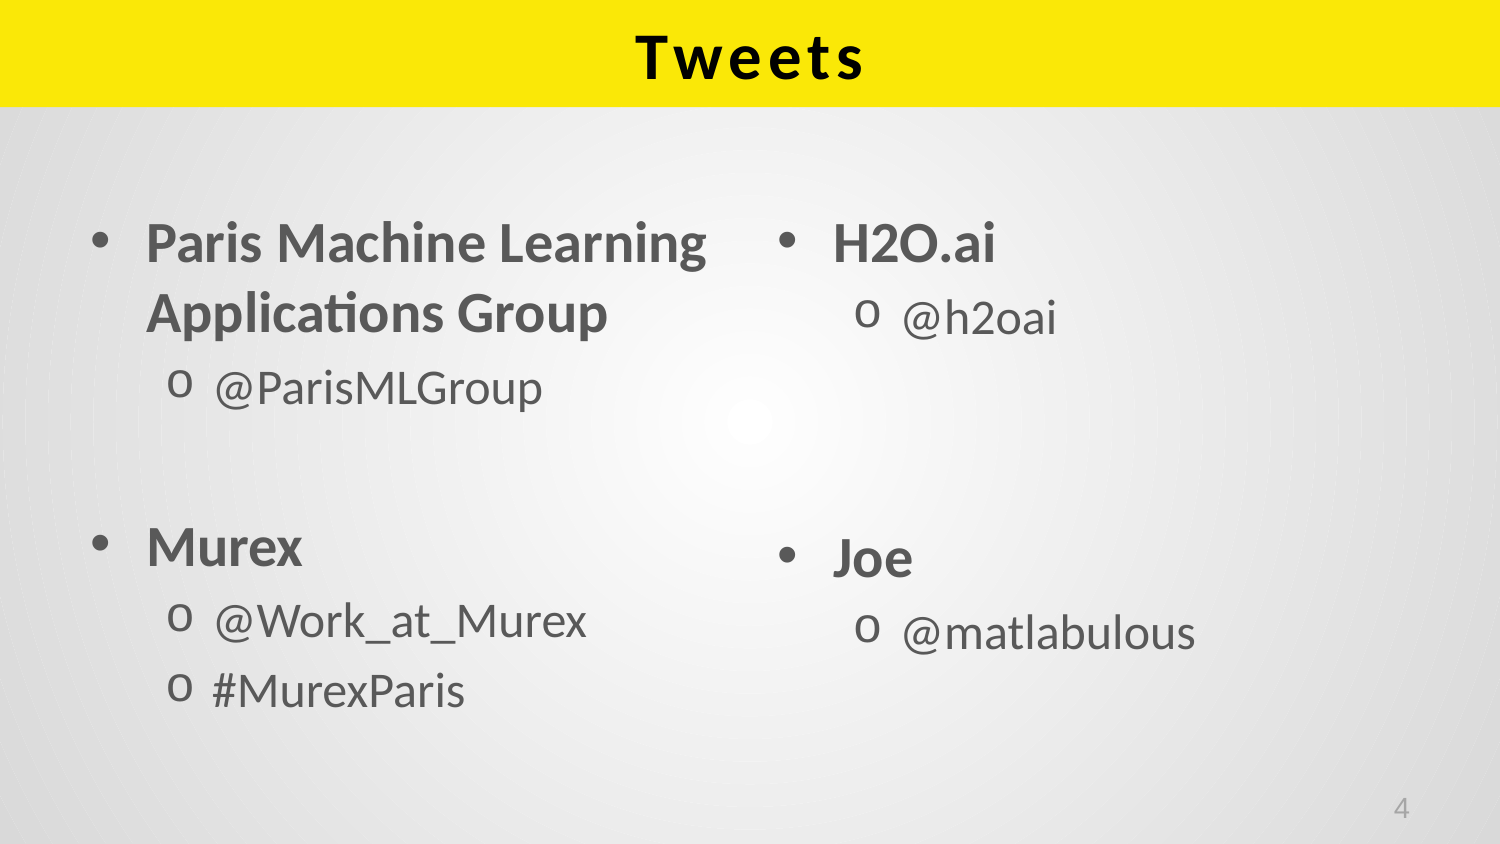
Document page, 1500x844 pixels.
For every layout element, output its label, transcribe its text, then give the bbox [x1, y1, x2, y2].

list Paris Machine Learning Applications Group @ParisMLGroup Murex @Work_at_Murex #MurexParis [75, 196, 738, 754]
title Tweets [75, 0, 1425, 108]
slide_number 4 [1074, 782, 1425, 827]
list H2O.ai @h2oai Joe @matlabulous [762, 196, 1425, 754]
